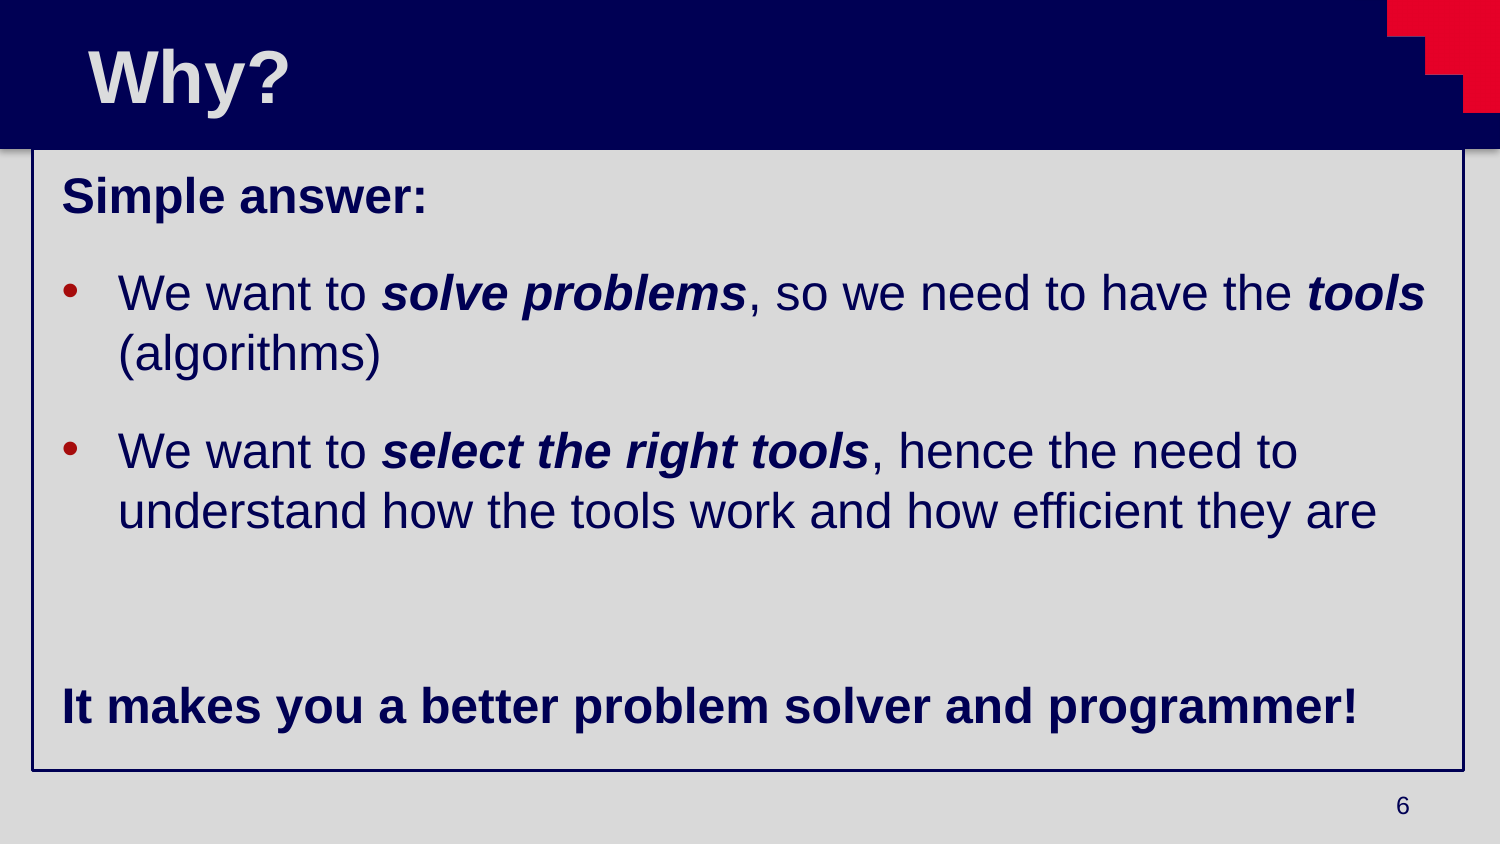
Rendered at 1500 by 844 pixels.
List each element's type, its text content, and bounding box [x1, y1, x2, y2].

slide_number 6 [1074, 782, 1425, 827]
picture [1387, 0, 1500, 113]
title Why? [0, 0, 1356, 150]
list Simple answer: We want to solve problems, so we need to have the tools (algorithms) We want to select the right tools, hence the need to understand how the tools work and how efficient they are It makes you a better problem solver and programmer! [31, 146, 1465, 772]
